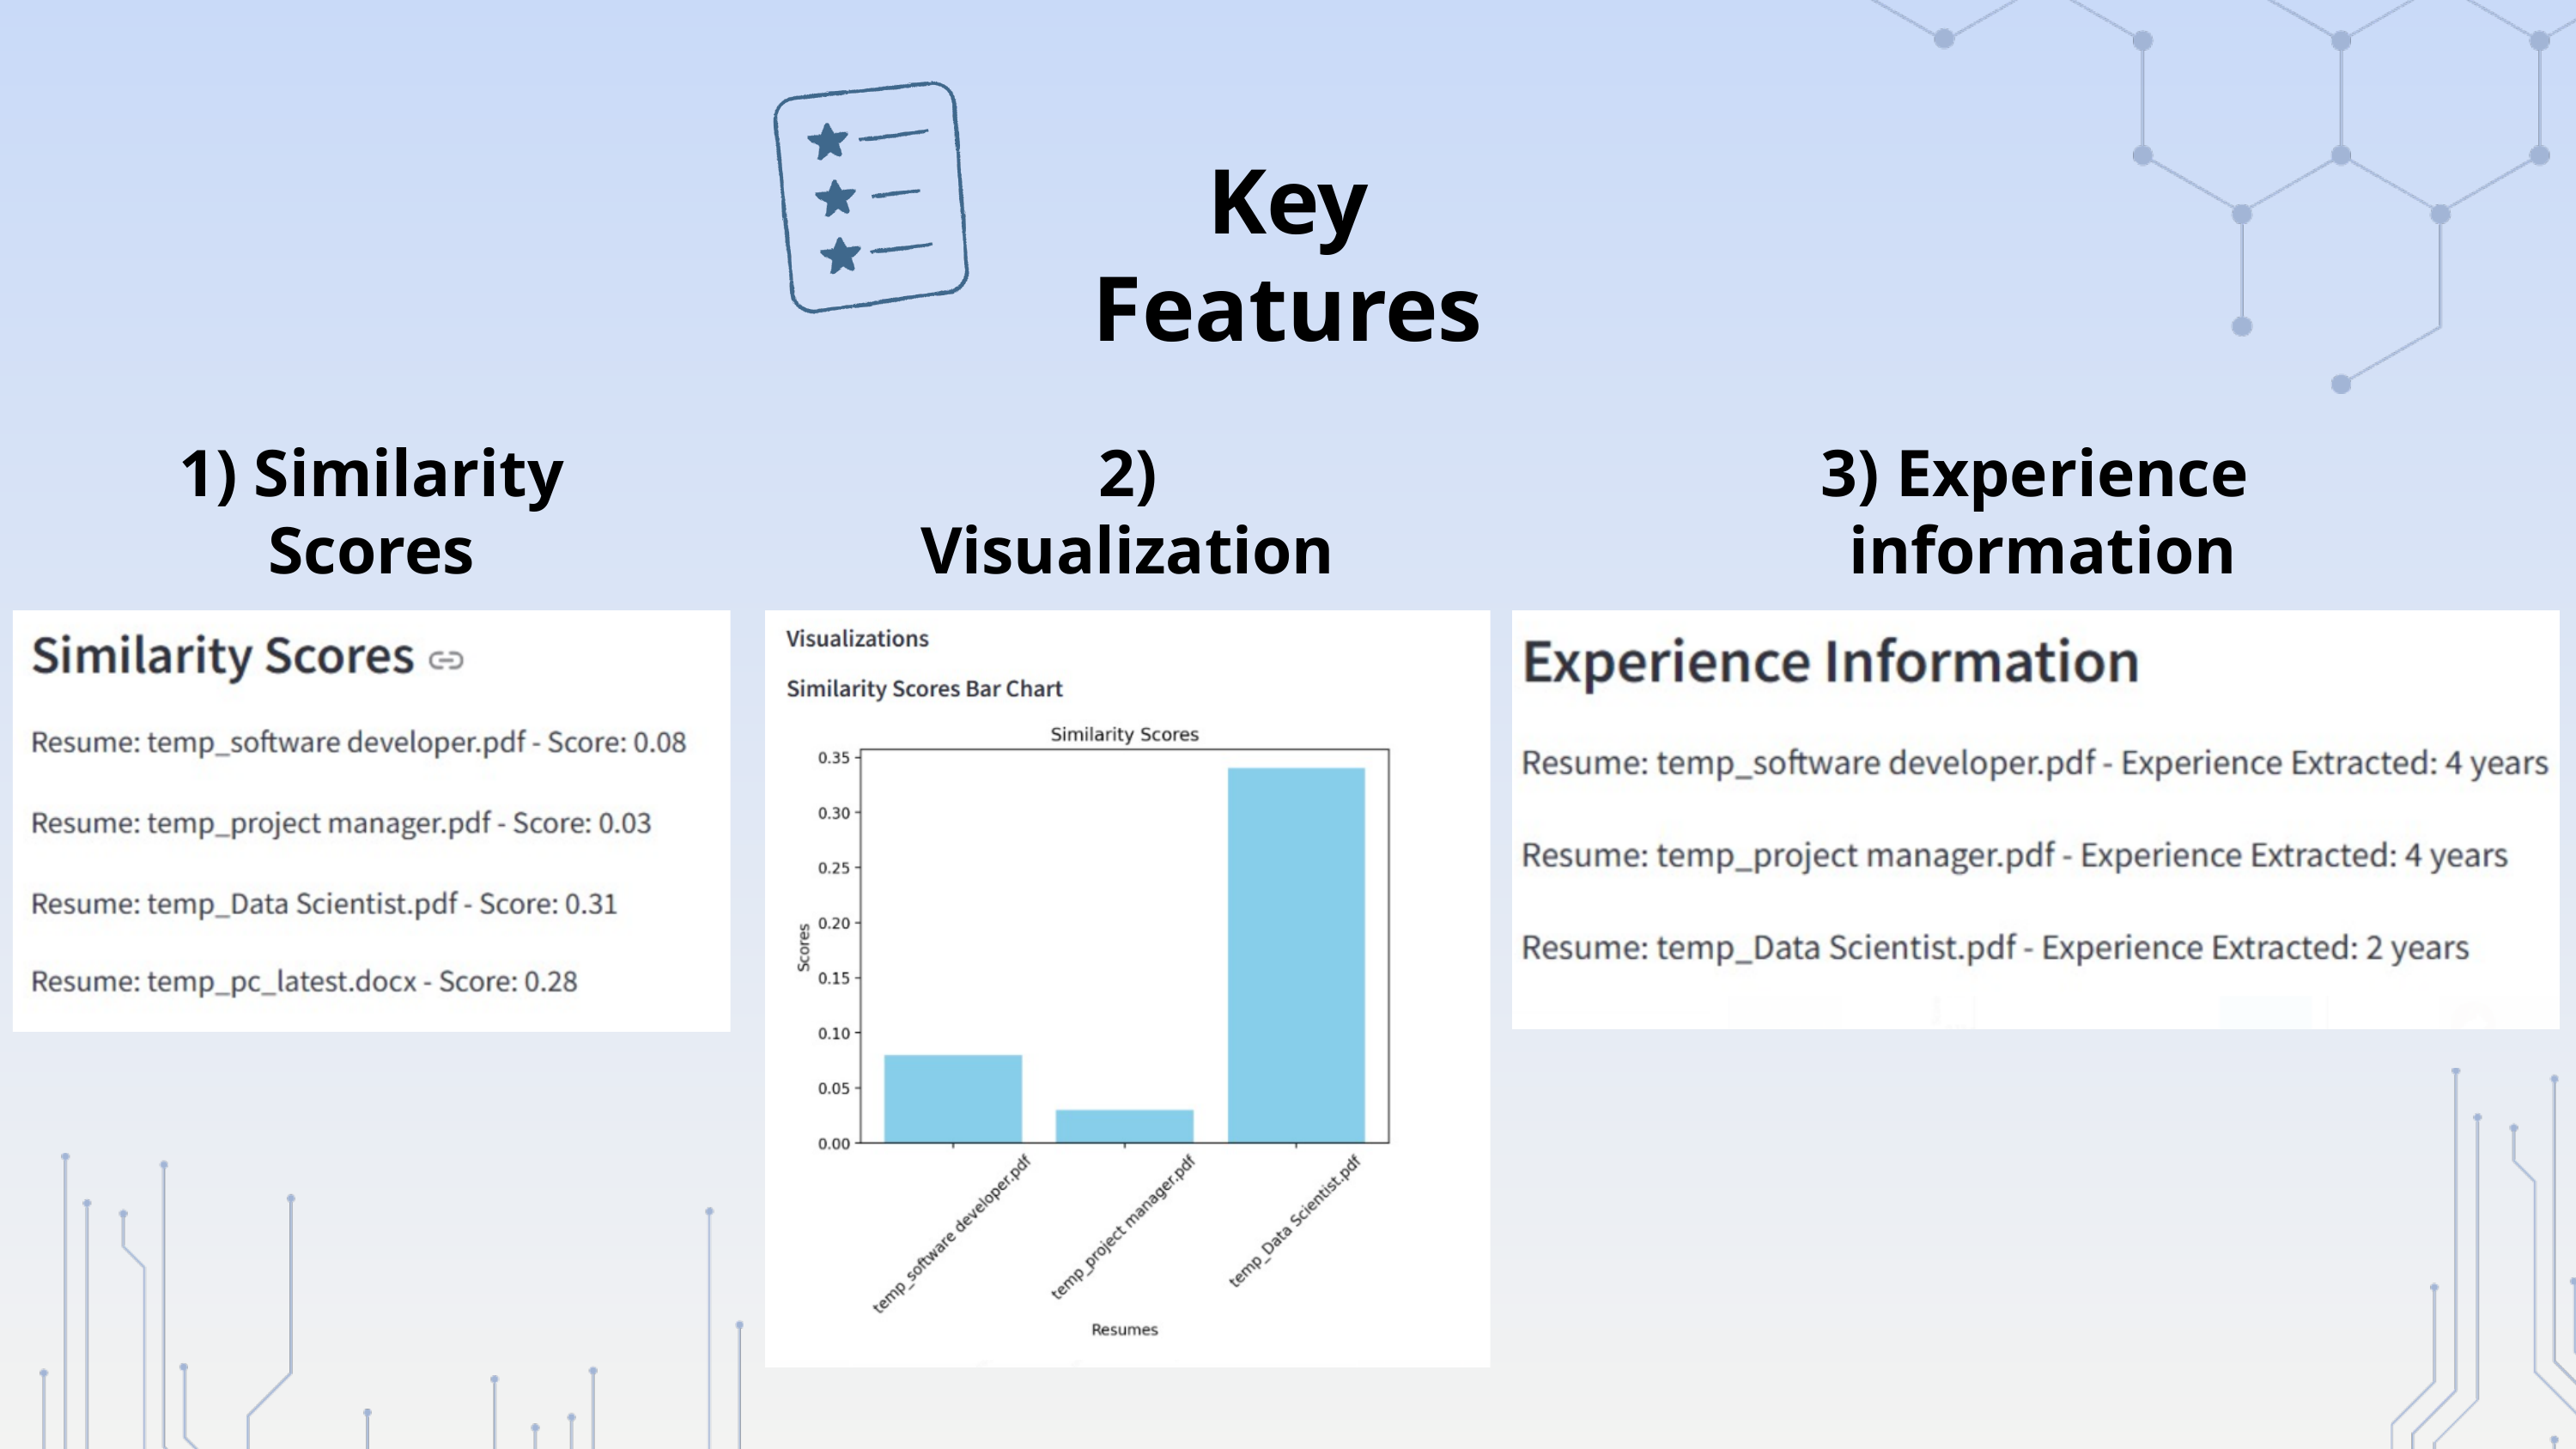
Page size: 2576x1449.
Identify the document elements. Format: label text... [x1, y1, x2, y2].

text_box [1739, 0, 2576, 394]
text_box 2) Visualization [898, 432, 1358, 586]
text_box [765, 610, 1491, 1367]
text_box [2391, 1068, 2576, 1449]
text_box [1512, 610, 2560, 1029]
text_box 1) Similarity Scores [68, 432, 675, 586]
text_box 3) Experience information [1654, 432, 2432, 586]
text_box Key Features [1019, 144, 1556, 360]
text_box [773, 81, 969, 314]
text_box [0, 1153, 744, 1449]
text_box [12, 610, 731, 1032]
